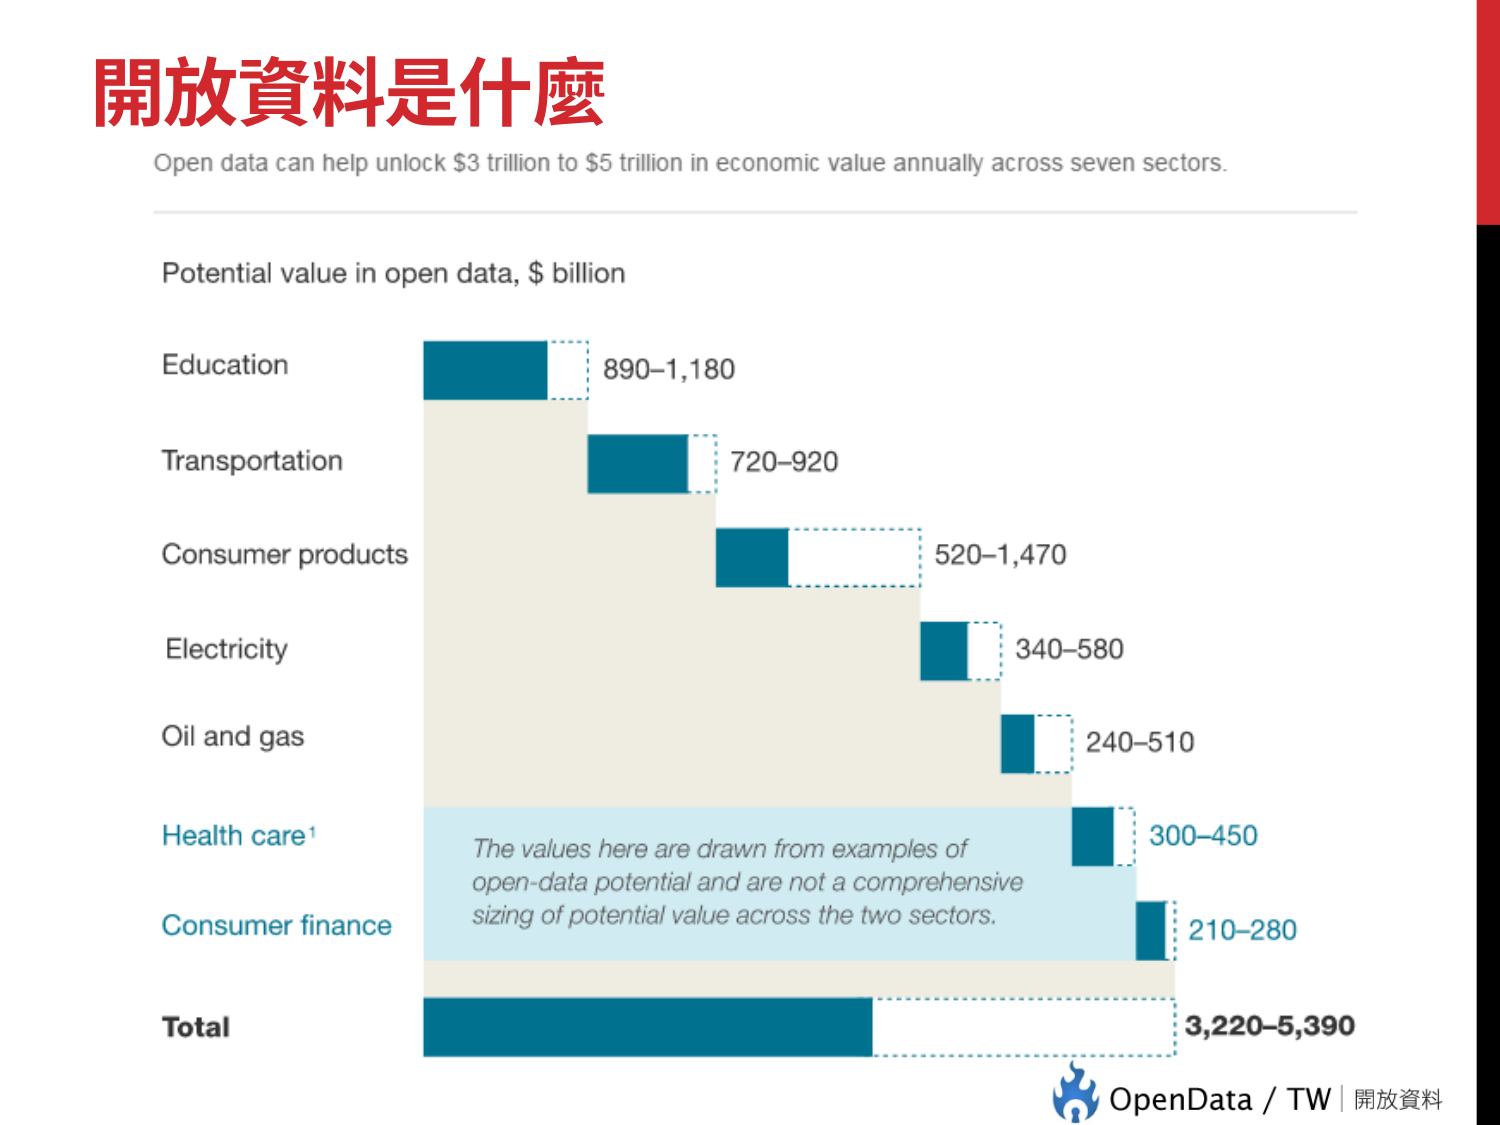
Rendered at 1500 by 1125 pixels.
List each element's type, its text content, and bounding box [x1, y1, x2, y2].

picture [135, 136, 1470, 1124]
title 開放資料是什麼 [75, 30, 1025, 144]
